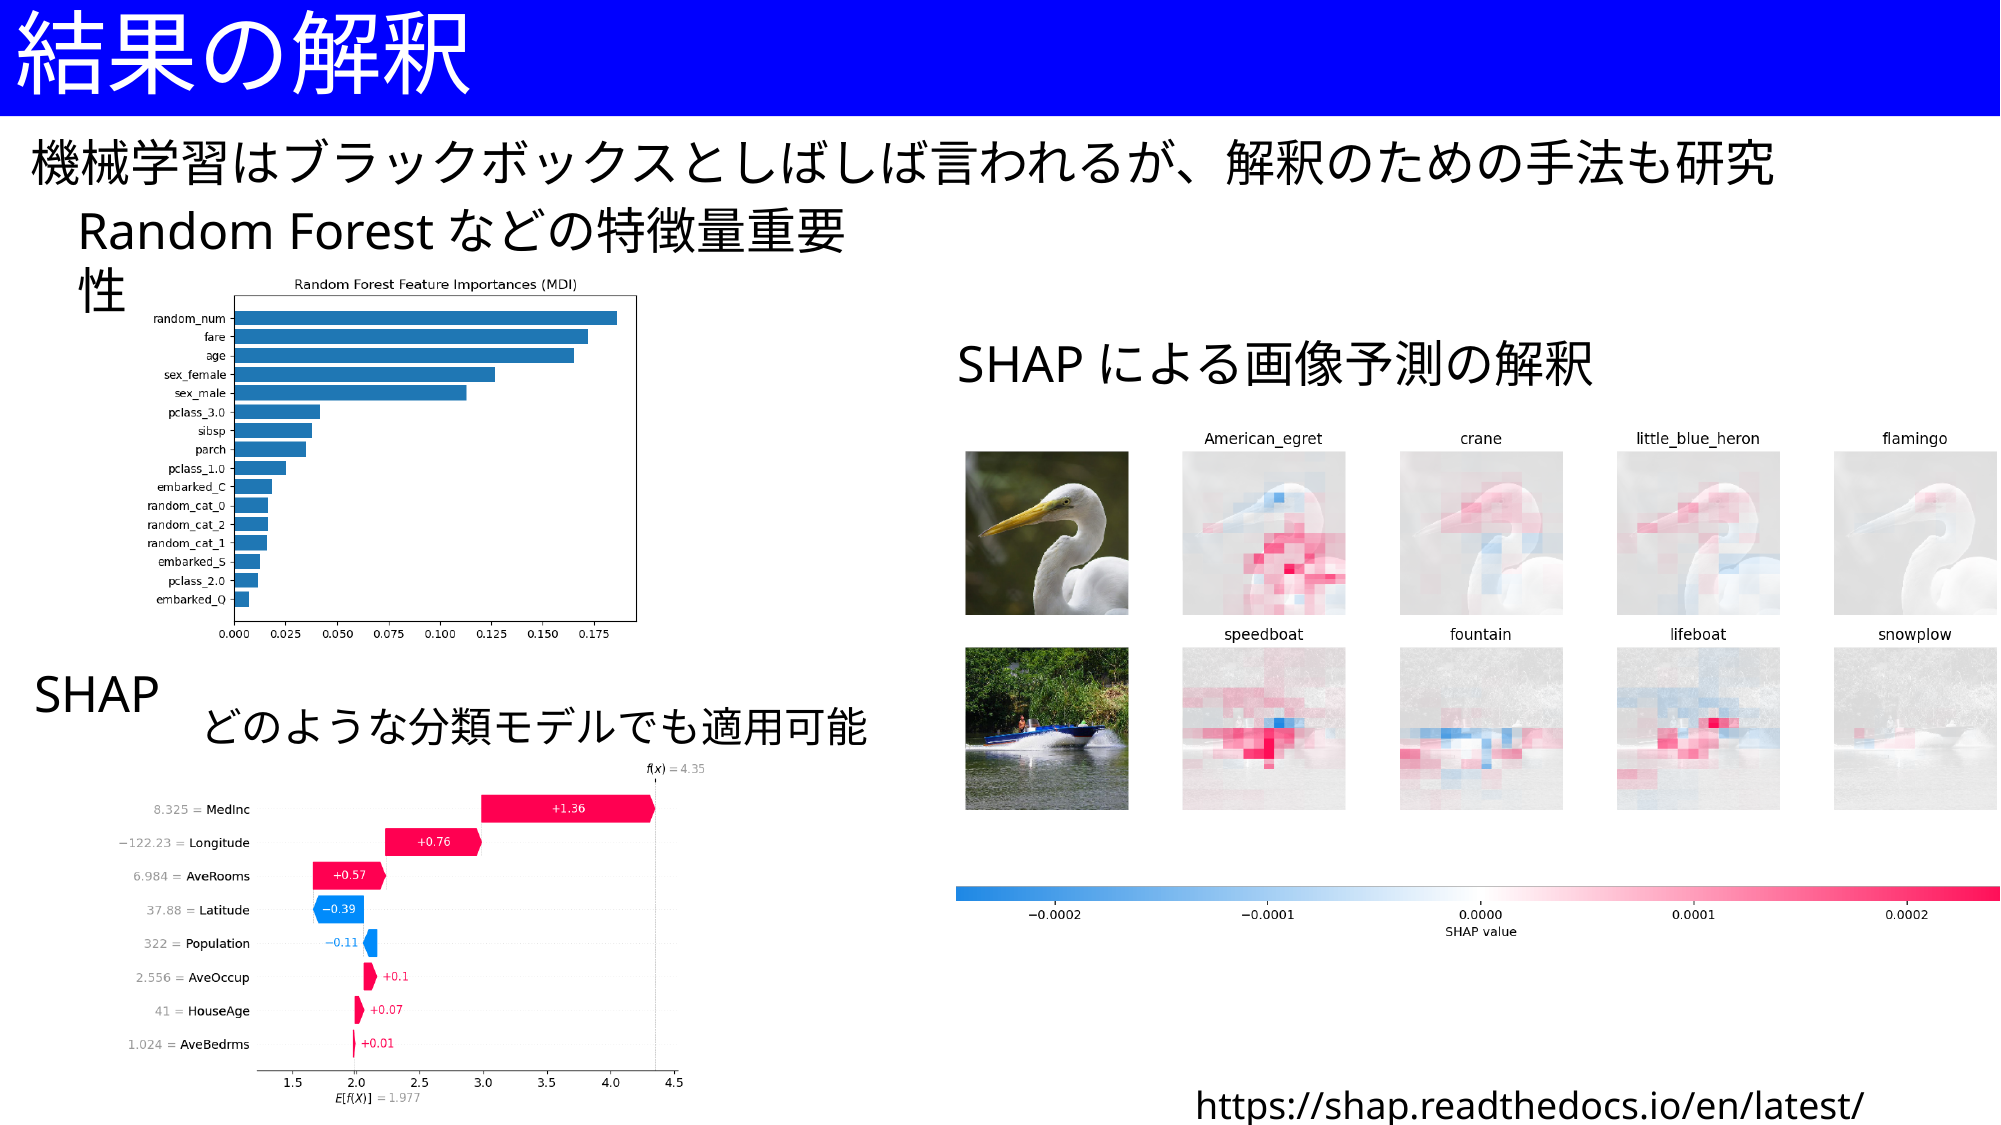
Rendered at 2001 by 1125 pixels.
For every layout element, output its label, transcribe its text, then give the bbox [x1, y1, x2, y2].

text_box SHAPによる画像予測の解釈 [942, 324, 1689, 400]
text_box Random Forestなどの特徴量重要性 [62, 192, 902, 327]
picture [110, 755, 713, 1111]
text_box 機械学習はブラックボックスとしばしば言われるが、解釈のための手法も研究 [15, 123, 1967, 199]
picture [947, 423, 2000, 947]
picture [135, 267, 648, 653]
text_box https://shap.readthedocs.io/en/latest/ [1180, 1075, 2000, 1125]
text_box どのような分類モデルでも適用可能 [185, 693, 947, 758]
title 結果の解釈 [0, 0, 2000, 117]
text_box SHAP [19, 655, 203, 730]
